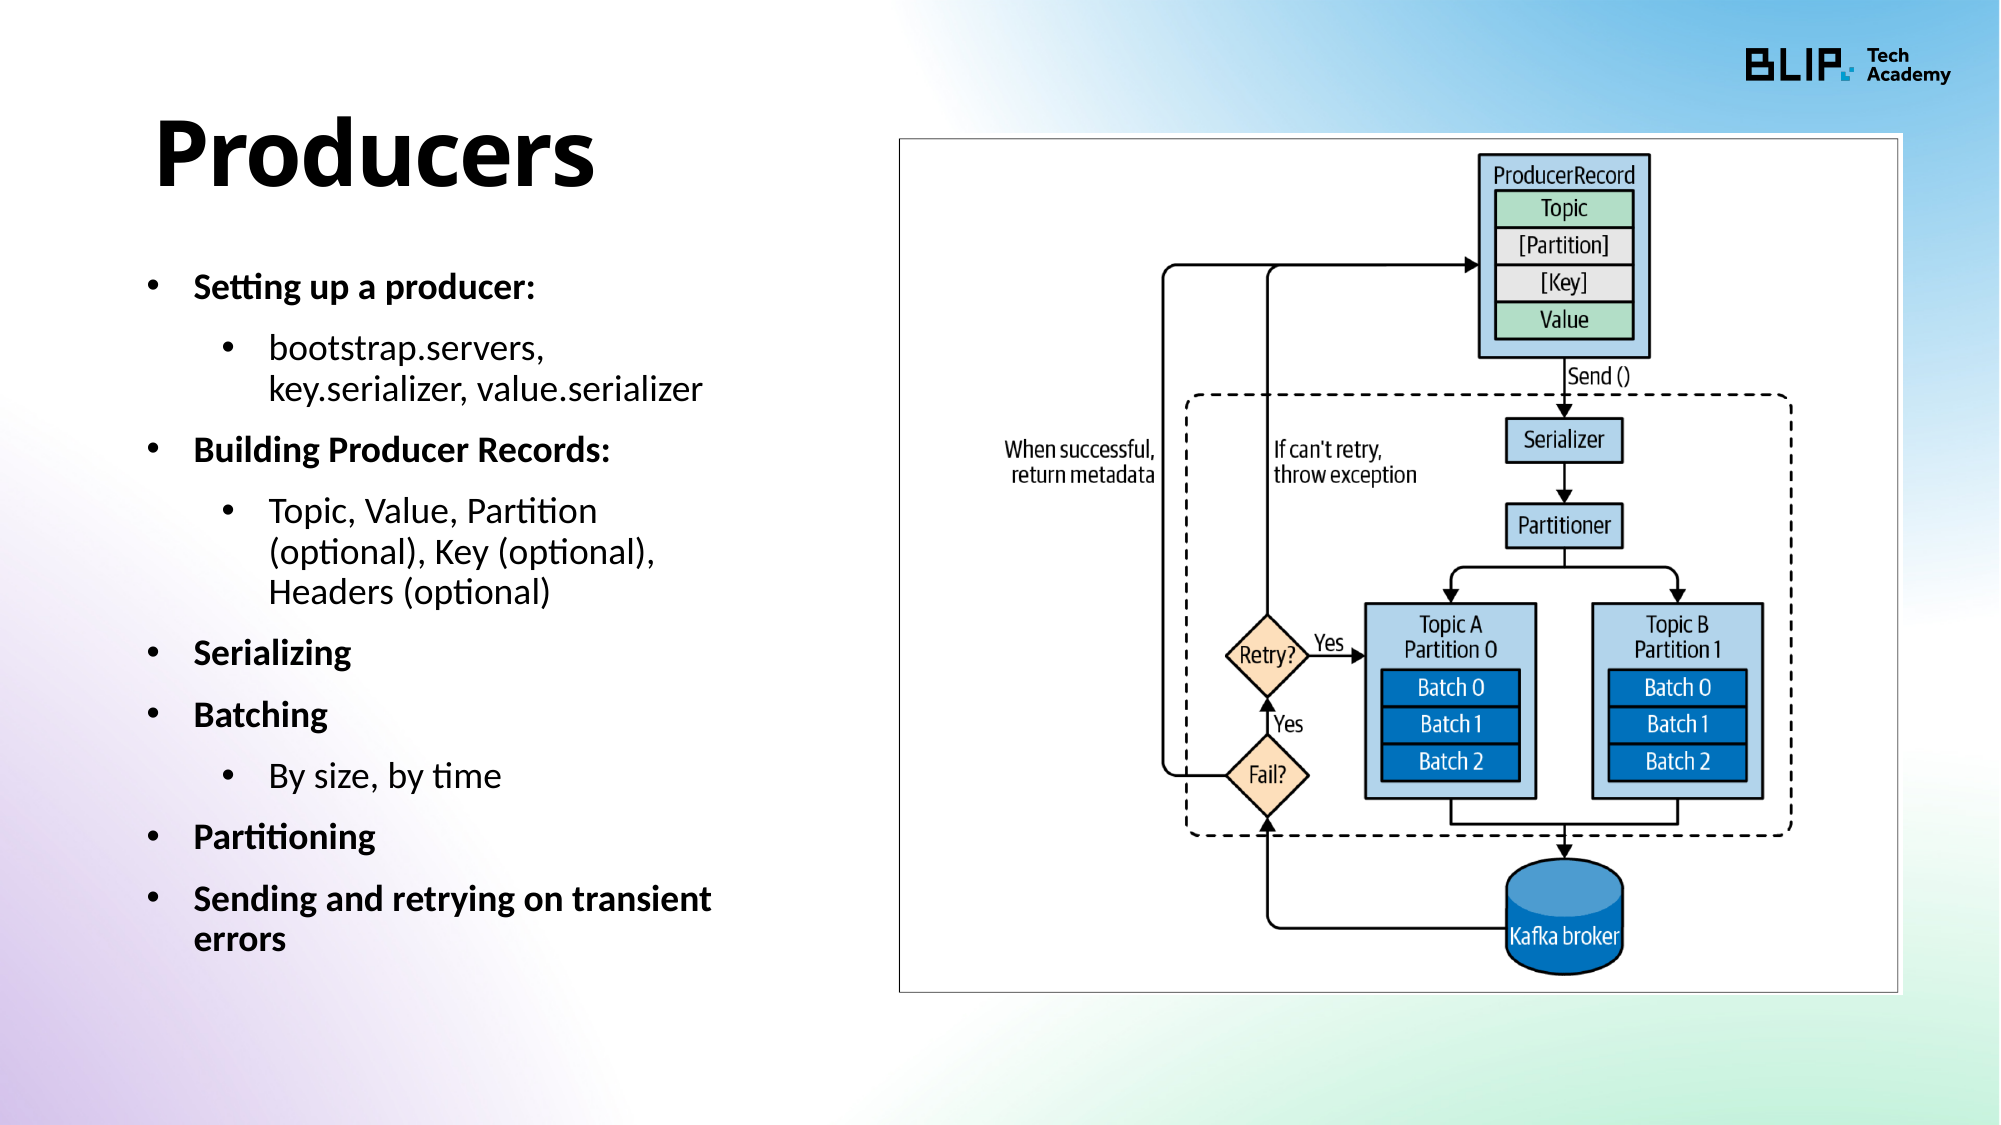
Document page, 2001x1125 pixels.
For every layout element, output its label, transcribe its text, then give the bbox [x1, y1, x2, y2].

text_box Setting up a producer: bootstrap.servers, key.serializer, value.serializer Building Producer Records: Topic, Value, Partition (optional), Key (optional), Headers (optional) Serializing Batching By size, by time Partitioning Sending and retrying on transient errors [131, 259, 751, 995]
text_box Producers [137, 99, 751, 259]
picture [0, 0, 2000, 1125]
